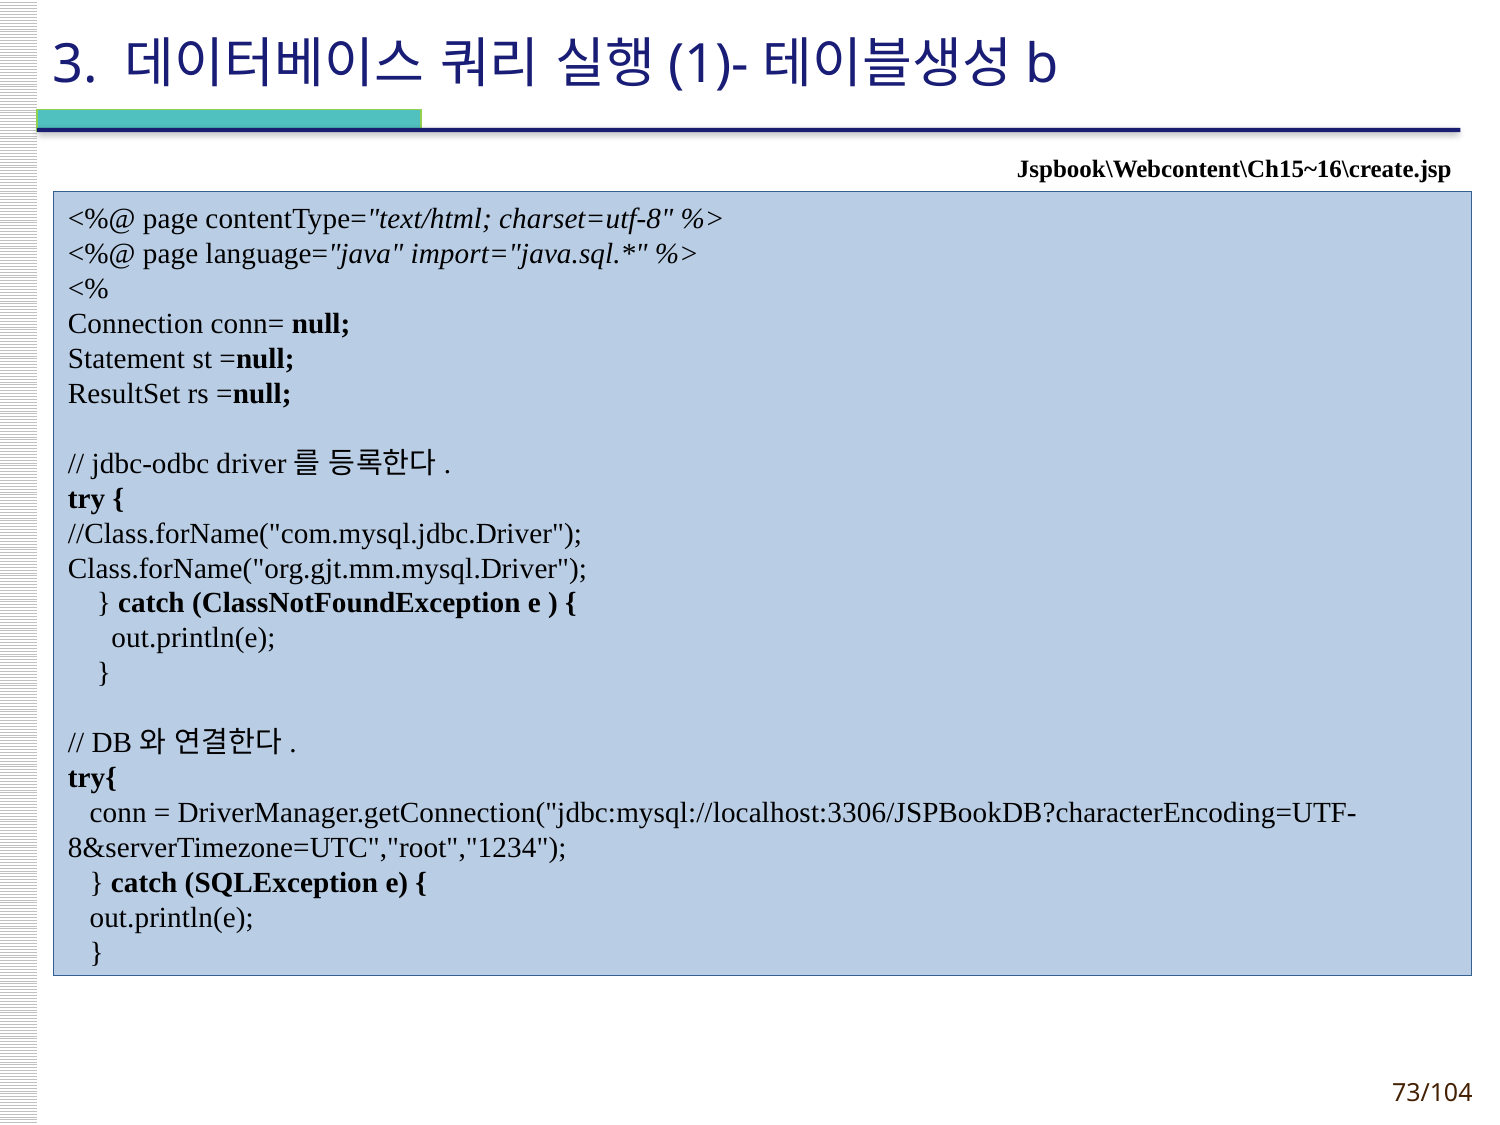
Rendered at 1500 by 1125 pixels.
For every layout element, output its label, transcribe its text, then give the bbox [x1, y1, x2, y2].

title 3. 데이터베이스 쿼리 실행(1)-테이블생성b [37, 13, 1278, 109]
text_box Jspbook\Webcontent\Ch15~16\create.jsp [781, 145, 1467, 190]
text_box <%@ page contentType="text/html; charset=utf-8" %> <%@ page language="java" import="java.sql.*" %> <% Connection conn= null; Statement st =null; ResultSet rs =null; // jdbc-odbc driver를 등록한다. try { //Class.forName("com.mysql.jdbc.Driver"); Class.forName("org.gjt.mm.mysql.Driver"); } catch (ClassNotFoundException e ) { out.println(e); } // DB와 연결한다. try{ conn = DriverManager.getConnection("jdbc:mysql://localhost:3306/JSPBookDB?characterEncoding=UTF-8&serverTimezone=UTC","root","1234"); } catch (SQLException e) { out.println(e); } [53, 191, 1472, 976]
